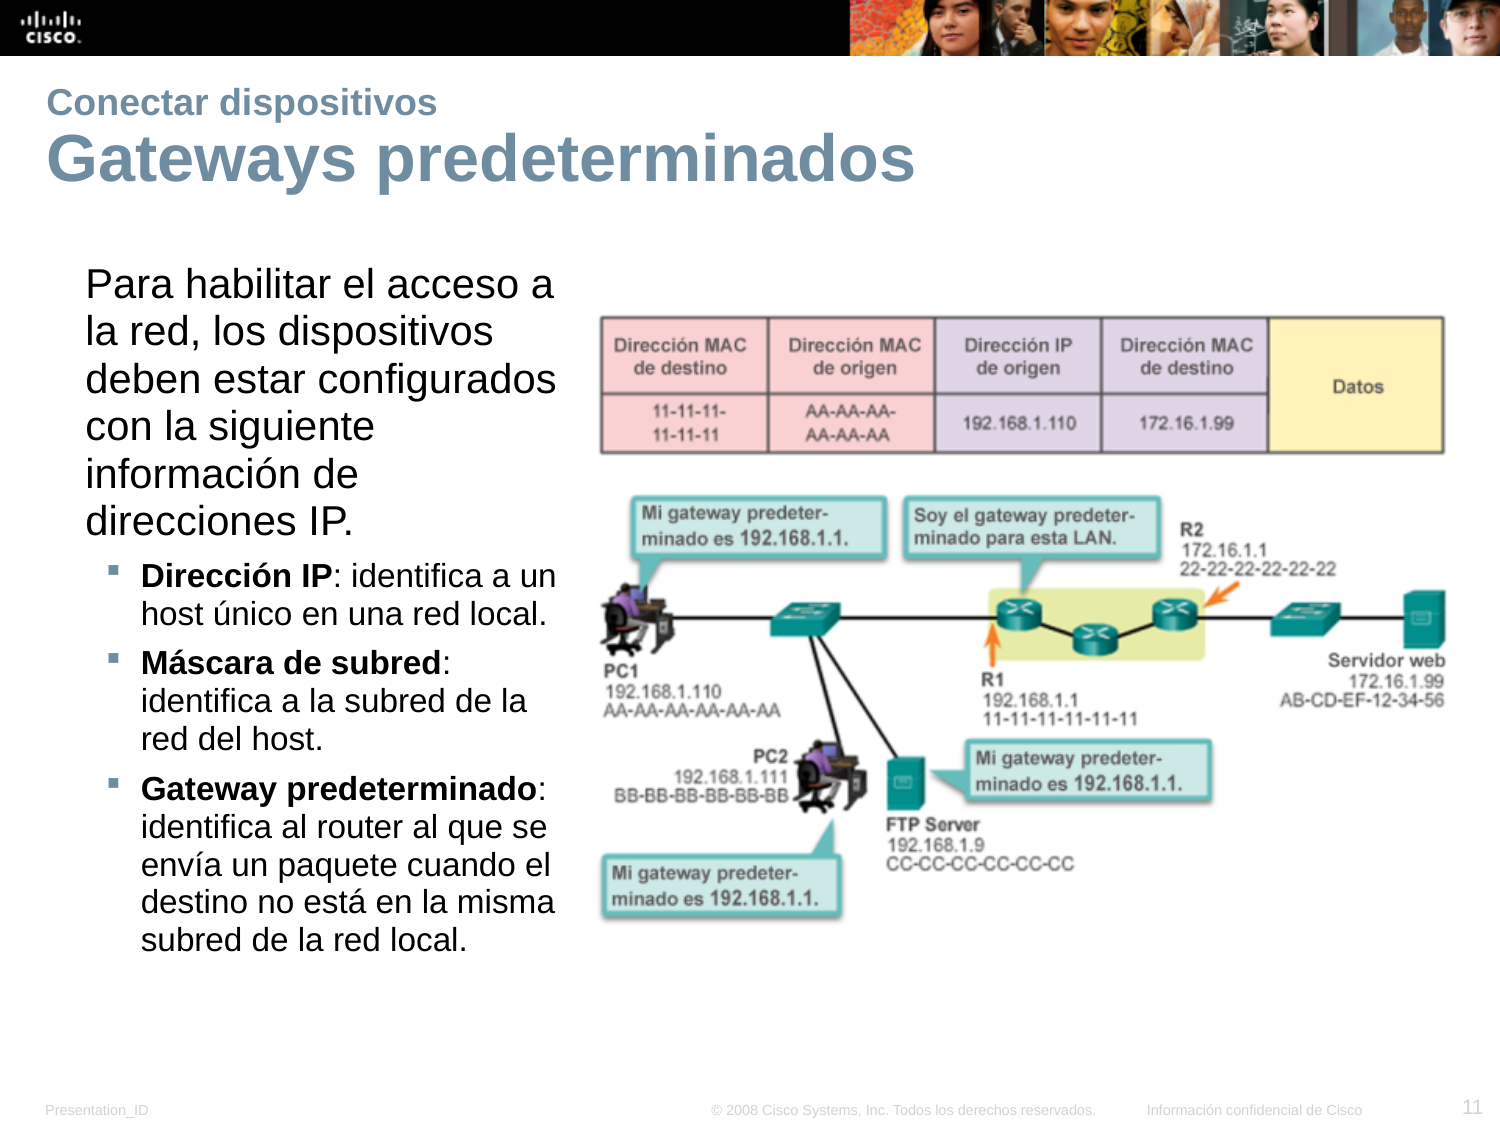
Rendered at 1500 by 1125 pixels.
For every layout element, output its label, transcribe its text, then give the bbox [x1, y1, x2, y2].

picture [0, 0, 1500, 56]
picture [584, 284, 1471, 936]
title Conectar dispositivos Gateways predeterminados [33, 64, 1473, 203]
text_box Para habilitar el acceso a la red, los dispositivos deben estar configurados con la siguiente información de direcciones IP. Dirección IP: identifica a un host único en una red local. Máscara de subred: identifica a la subred de la red del host. Gateway predeterminado: identifica al router al que se envía un paquete cuando el destino no está en la misma subred de la red local. [31, 252, 585, 967]
